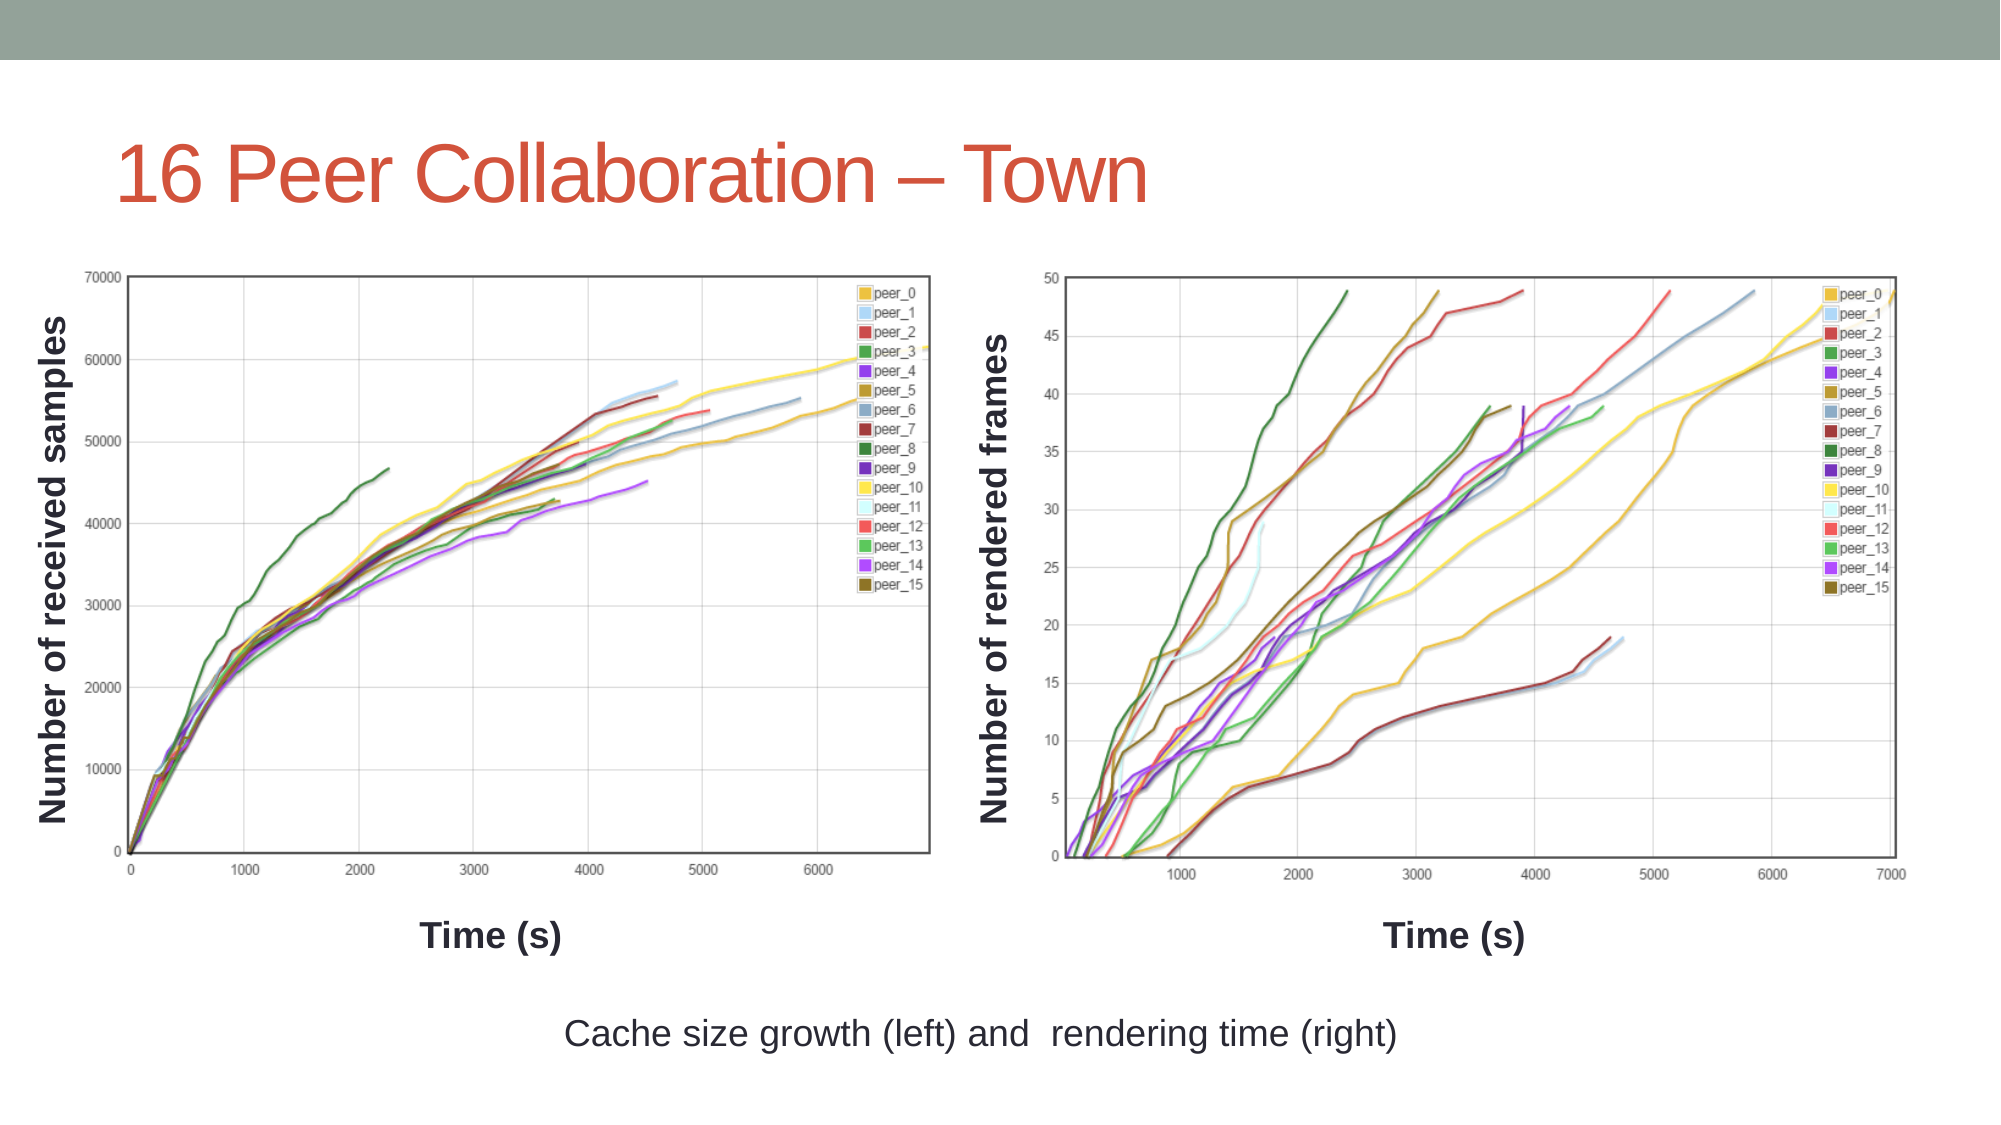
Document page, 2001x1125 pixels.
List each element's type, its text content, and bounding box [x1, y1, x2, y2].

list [75, 262, 960, 892]
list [1039, 264, 1924, 898]
text_box Cache size growth (left) and rendering time (right) [549, 1001, 1451, 1062]
text_box Time (s) [1368, 907, 1595, 964]
text_box Number of rendered frames [969, 274, 1022, 840]
text_box Time (s) [404, 903, 632, 964]
text_box Number of received samples [20, 274, 73, 840]
text_box 16 Peer Collaboration – Town [99, 87, 1900, 250]
